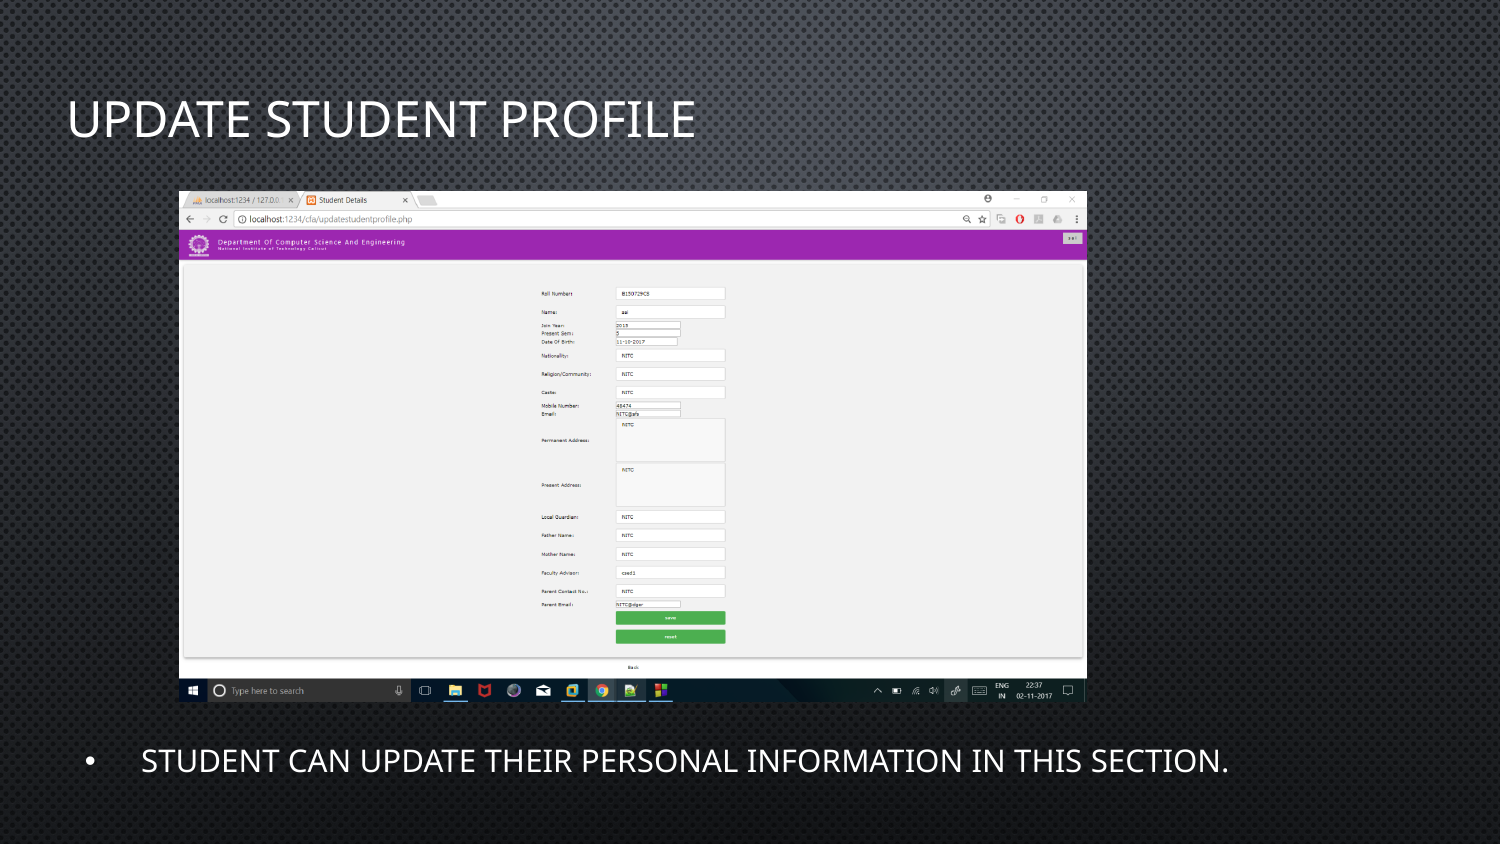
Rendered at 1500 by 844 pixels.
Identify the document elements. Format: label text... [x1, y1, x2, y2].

title Update Student Profile [51, 72, 1449, 167]
picture [179, 191, 1087, 702]
list Student can update their personal information in this section. [51, 726, 1449, 788]
